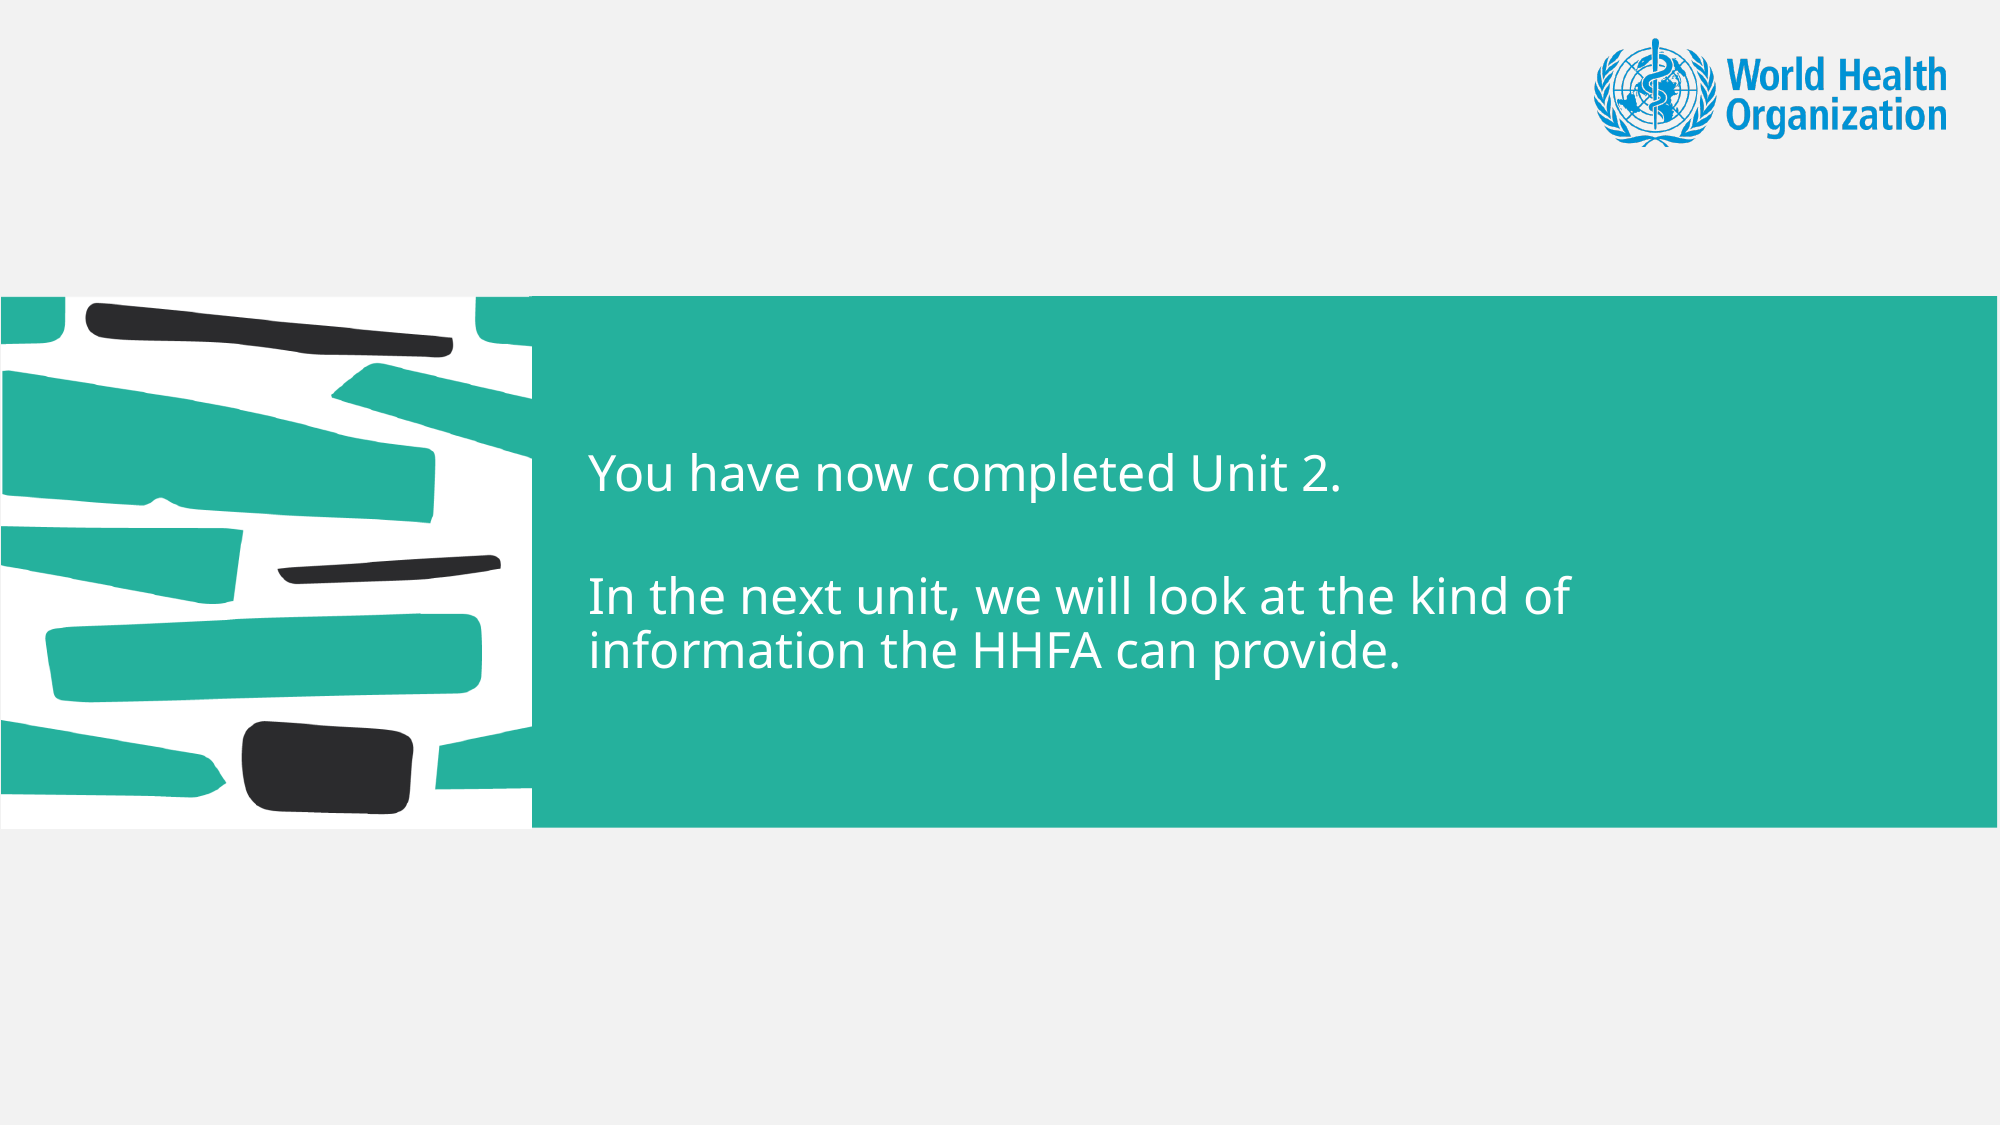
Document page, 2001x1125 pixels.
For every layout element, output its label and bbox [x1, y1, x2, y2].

picture [1640, 67, 1654, 77]
picture [1628, 50, 1652, 64]
text_box [0, 296, 1998, 829]
picture [1632, 75, 1643, 89]
picture [1647, 140, 1664, 147]
picture [1632, 92, 1641, 105]
picture [1594, 38, 1946, 147]
picture [1669, 73, 1679, 106]
picture [1624, 64, 1638, 99]
picture [1618, 105, 1629, 117]
picture [1675, 71, 1687, 110]
picture [1602, 97, 1608, 108]
picture [1594, 103, 1646, 147]
picture [1658, 50, 1682, 71]
